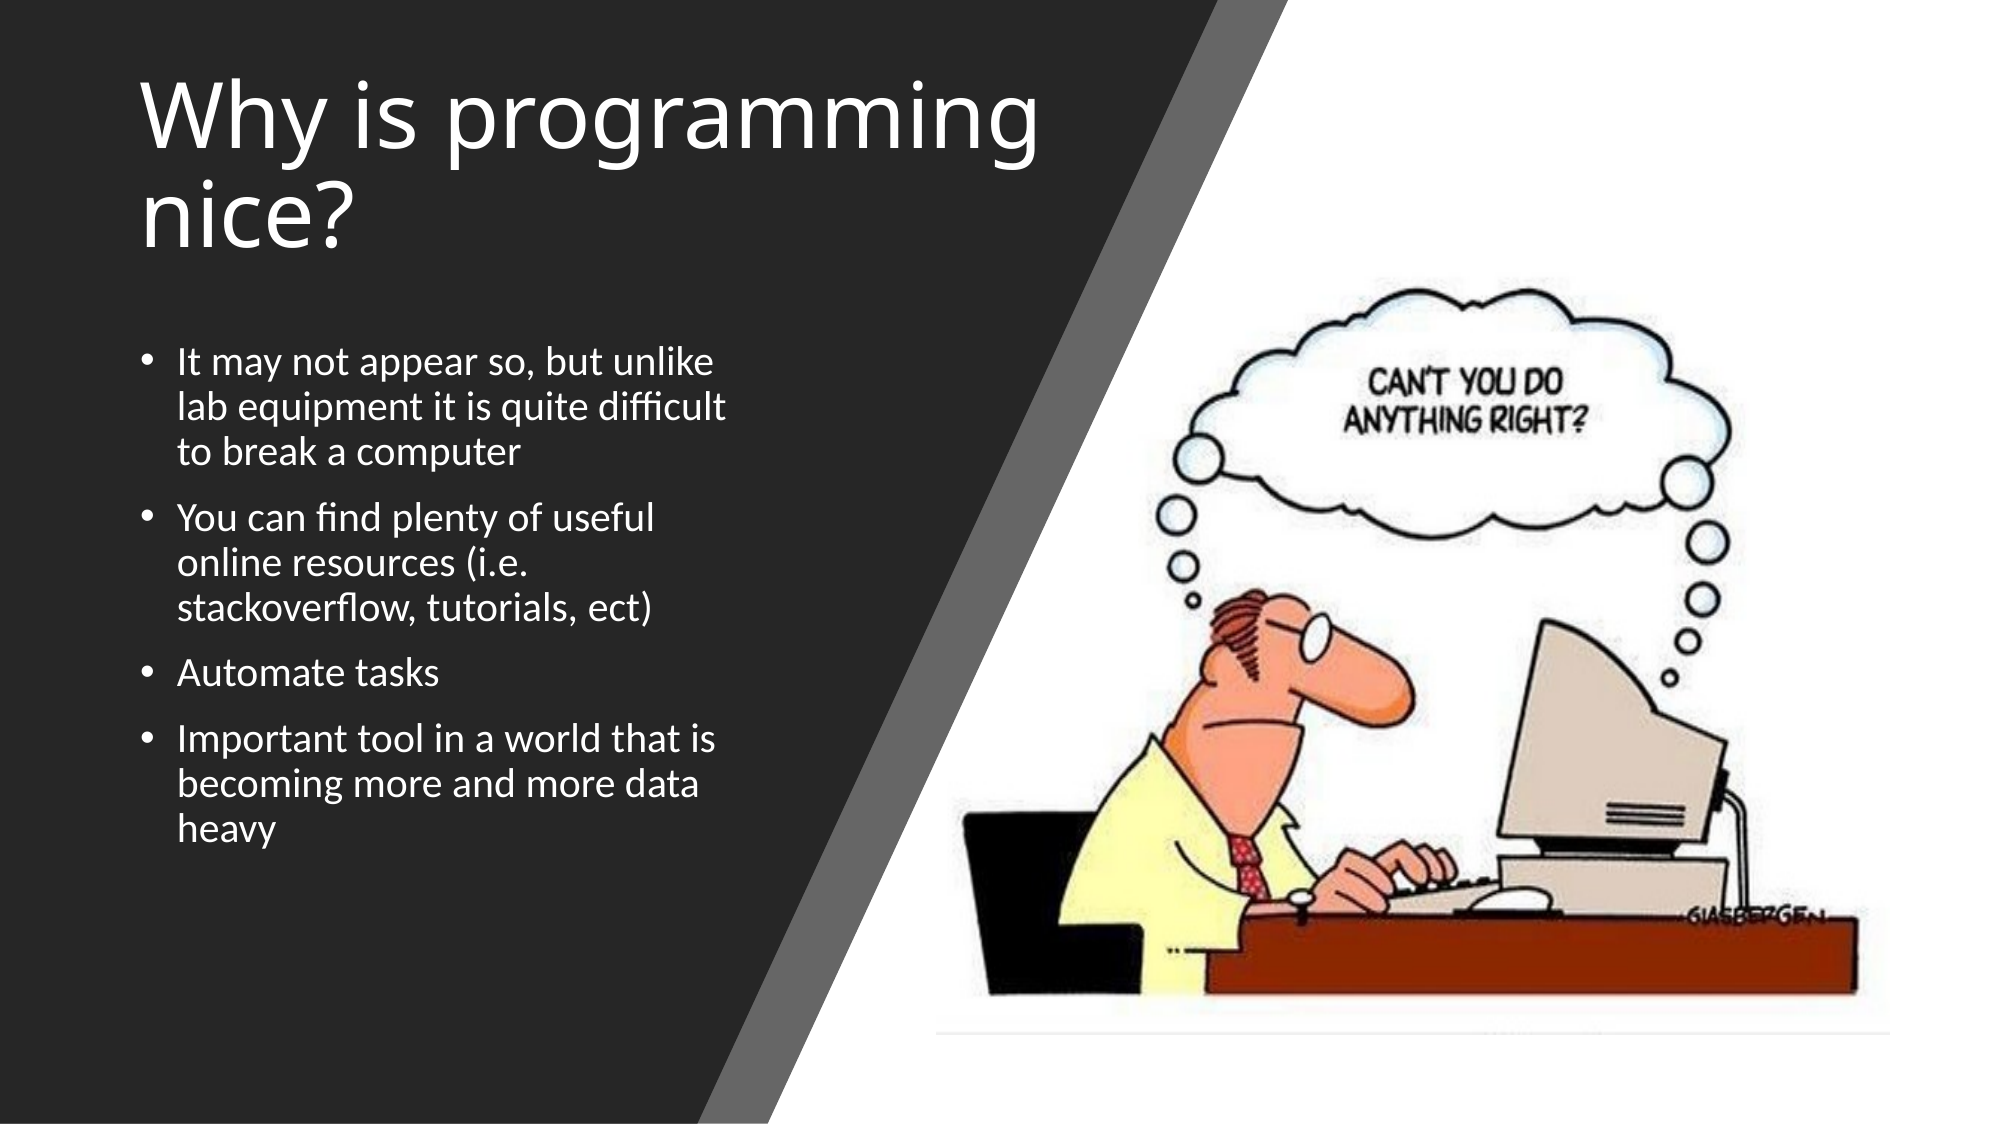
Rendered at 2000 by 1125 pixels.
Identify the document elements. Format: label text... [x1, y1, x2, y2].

text_box [0, 0, 2000, 1125]
text_box [0, 0, 1218, 1124]
text_box [1155, 0, 1288, 223]
text_box [698, 622, 931, 1124]
picture [936, 224, 1890, 1035]
text_box It may not appear so, but unlike lab equipment it is quite difficult to break a computer You can find plenty of useful online resources (i.e. stackoverflow, tutorials, ect) Automate tasks Important tool in a world that is becoming more and more data heavy [131, 331, 778, 1013]
text_box Why is programming nice? [131, 59, 1155, 277]
